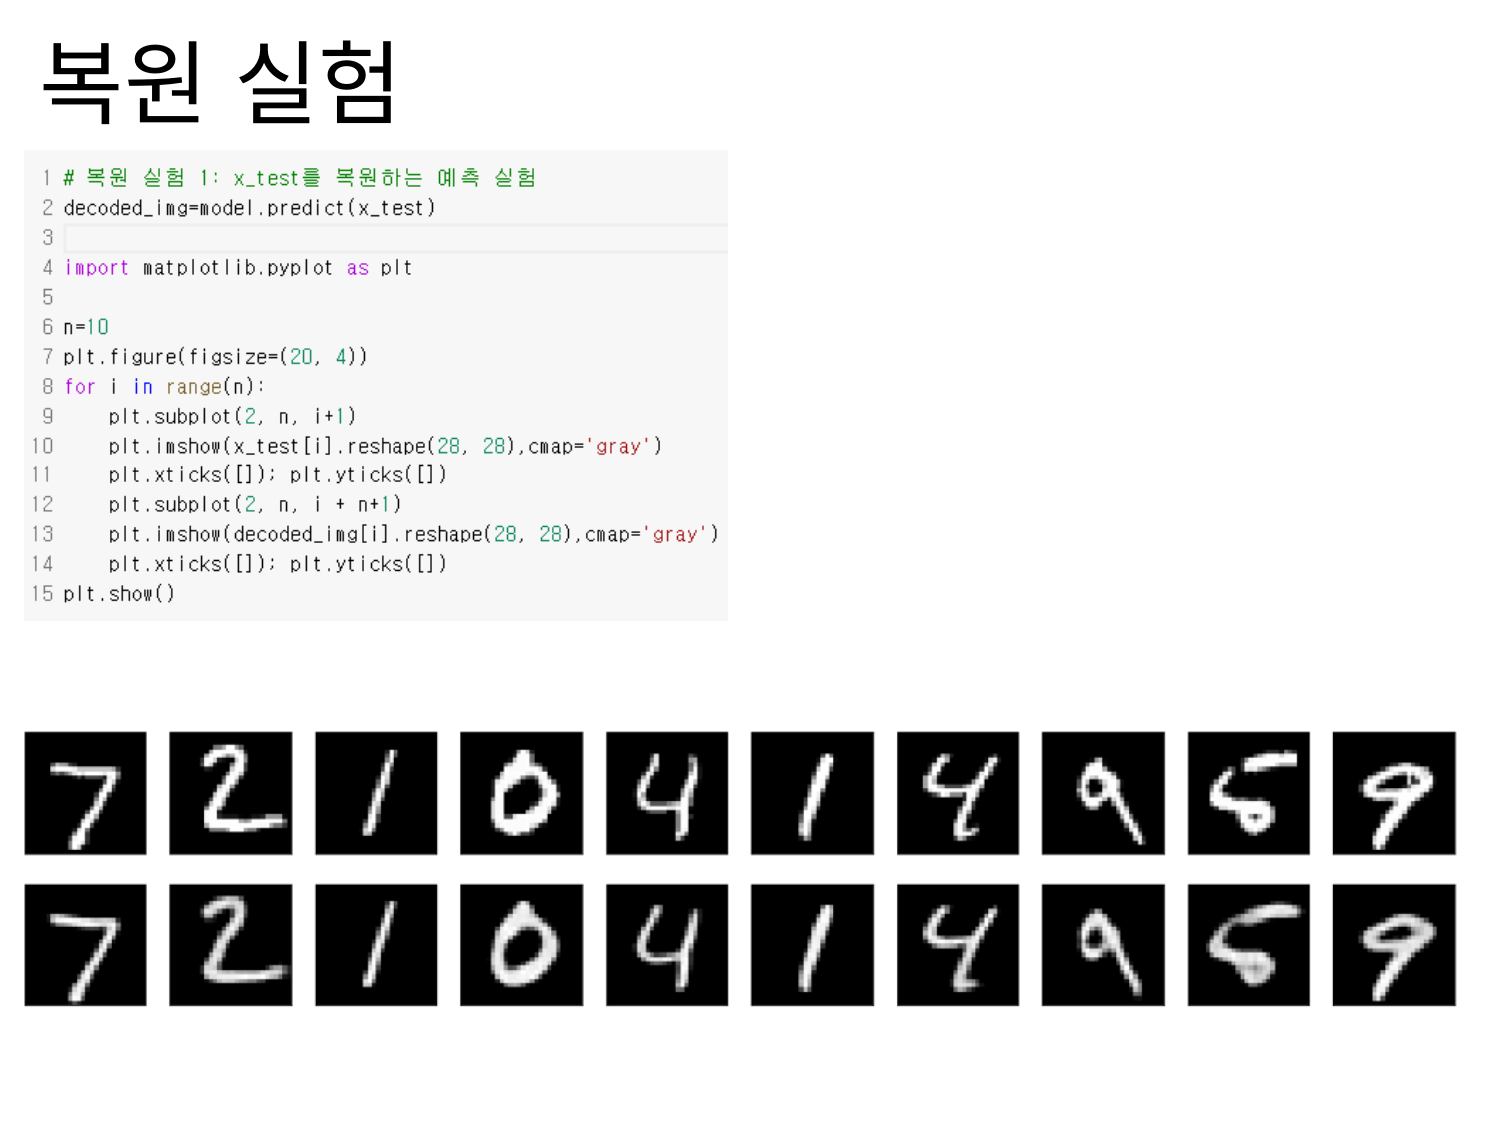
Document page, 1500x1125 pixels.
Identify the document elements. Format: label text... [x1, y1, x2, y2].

title 복원 실험 [24, 17, 1477, 159]
picture [24, 150, 728, 621]
picture [13, 723, 1467, 1026]
